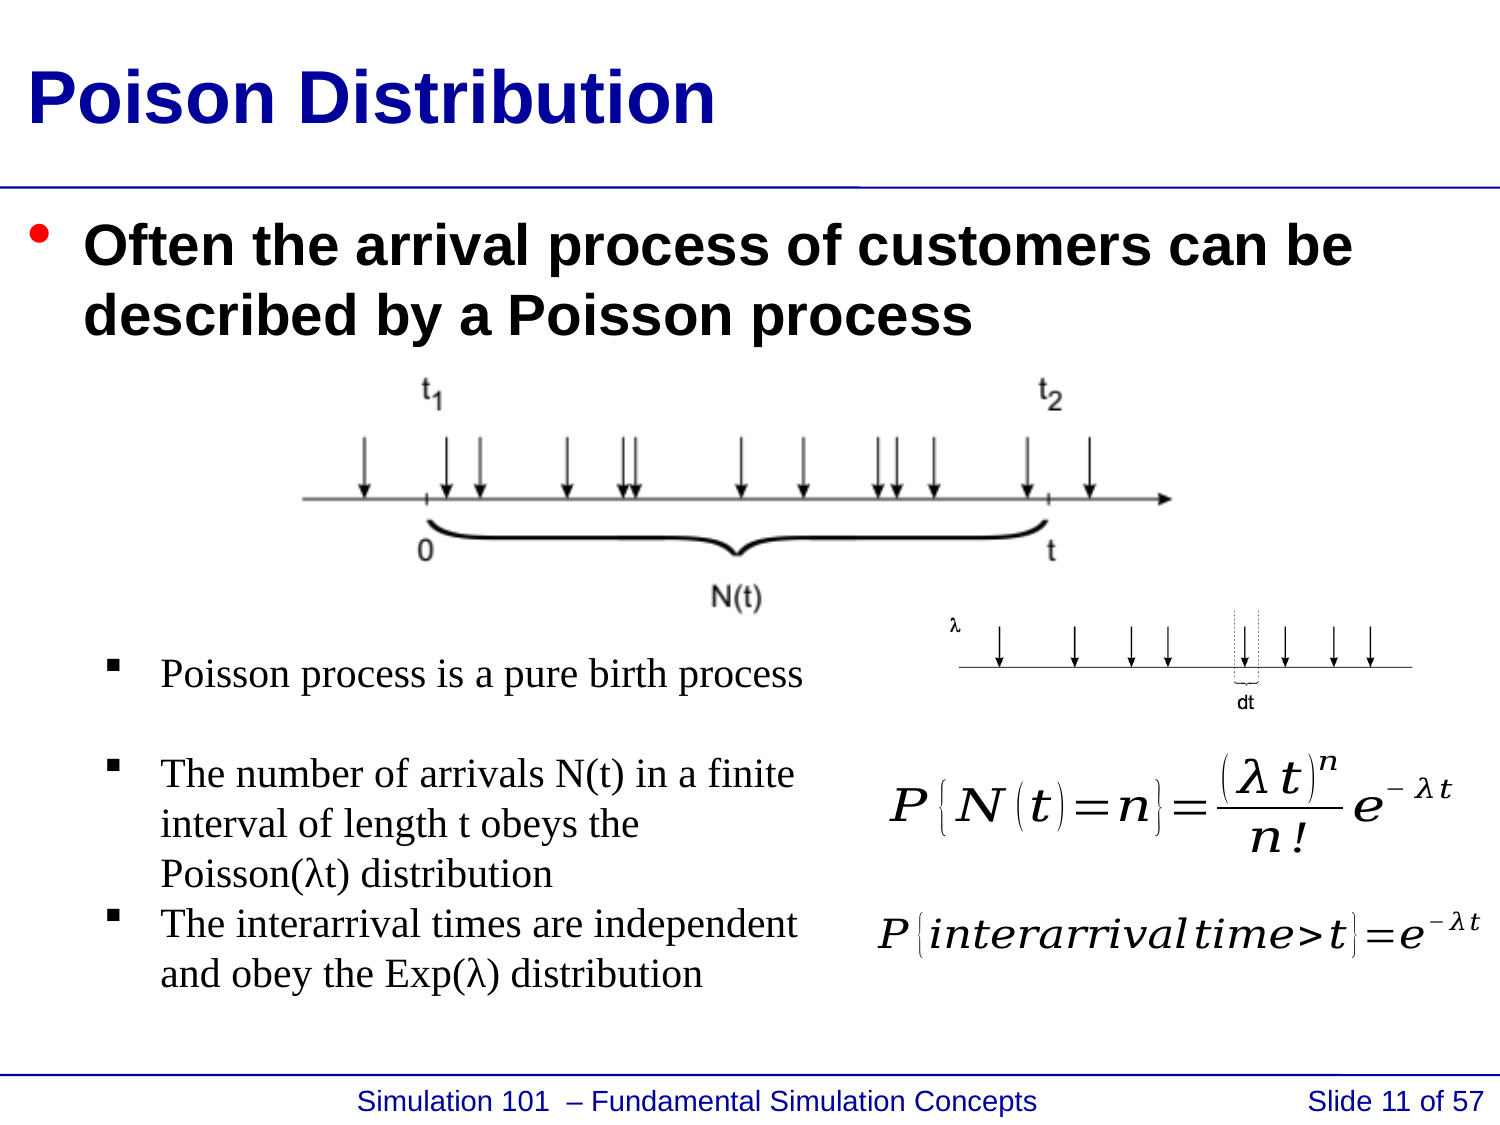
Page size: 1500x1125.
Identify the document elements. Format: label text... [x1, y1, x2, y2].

list Often the arrival process of customers can be described by a Poisson process [12, 200, 1488, 1063]
picture [273, 343, 1454, 726]
title Poison Distribution [12, 12, 1488, 175]
slide_number Slide 11 of 57 [1249, 1074, 1500, 1125]
footer Simulation 101 – Fundamental Simulation Concepts [299, 1074, 1088, 1125]
text_box Poisson process is a pure birth process The number of arrivals N(t) in a finite interval of length t obeys the Poisson(λt) distribution The interarrival times are independent and obey the Exp(λ) distribution [14, 638, 852, 1003]
